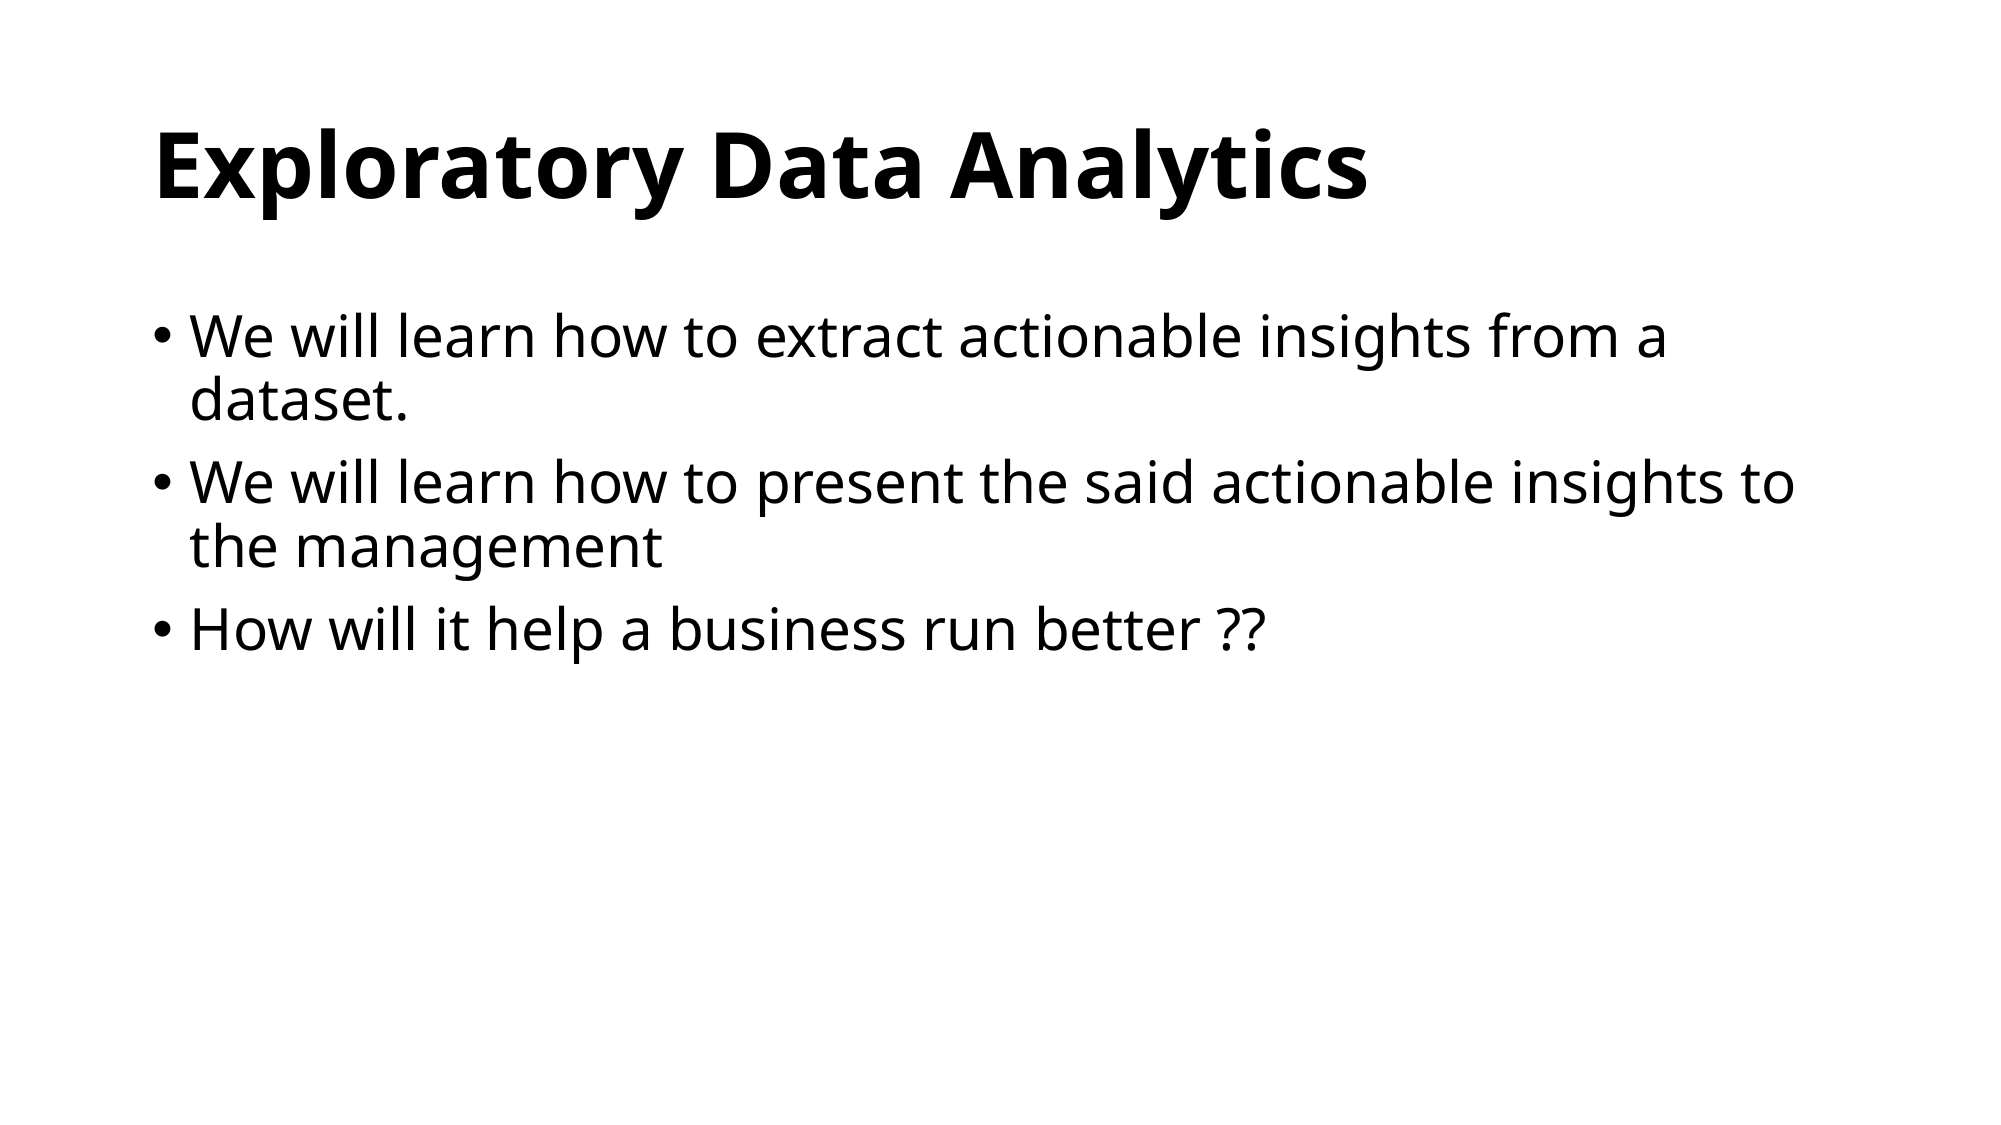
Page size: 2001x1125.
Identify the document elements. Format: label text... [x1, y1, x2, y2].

title Exploratory Data Analytics [137, 59, 1863, 278]
list We will learn how to extract actionable insights from a dataset. We will learn how to present the said actionable insights to the management How will it help a business run better ?? [137, 299, 1863, 1014]
